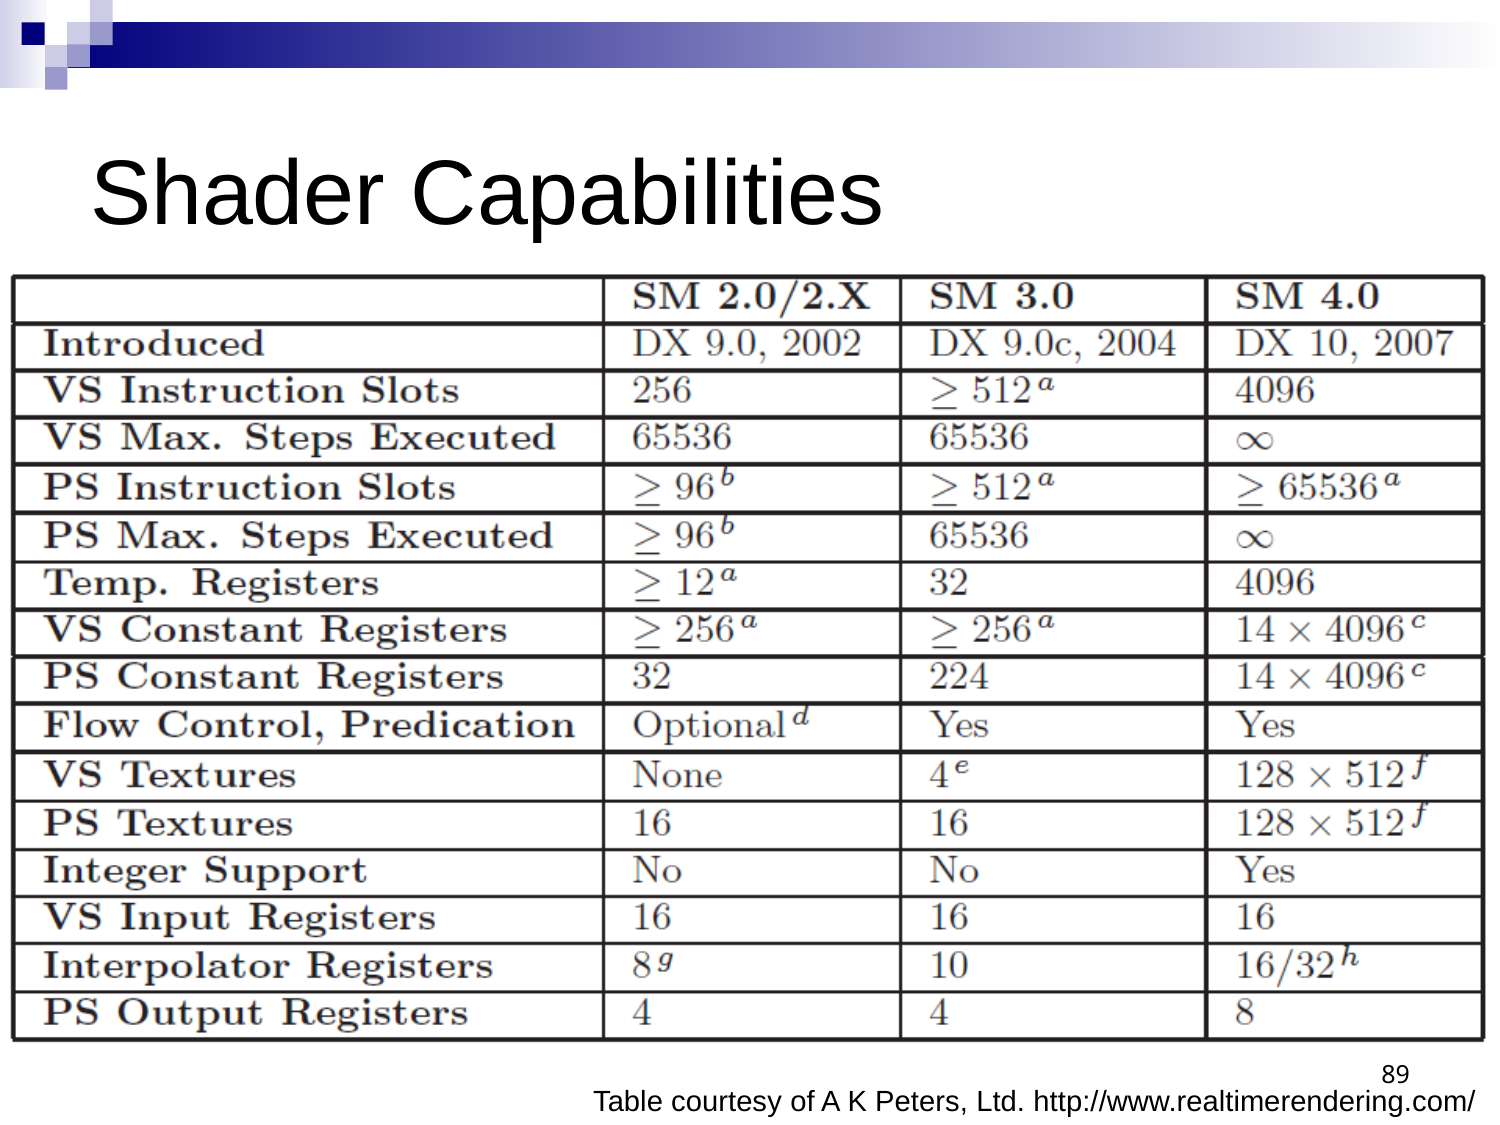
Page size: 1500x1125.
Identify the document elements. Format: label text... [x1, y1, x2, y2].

picture [5, 270, 1495, 1051]
text_box Table courtesy of A K Peters, Ltd. http://www.realtimerendering.com/ [0, 1074, 1500, 1125]
slide_number 89 [1074, 1059, 1425, 1100]
title Shader Capabilities [75, 75, 1425, 268]
